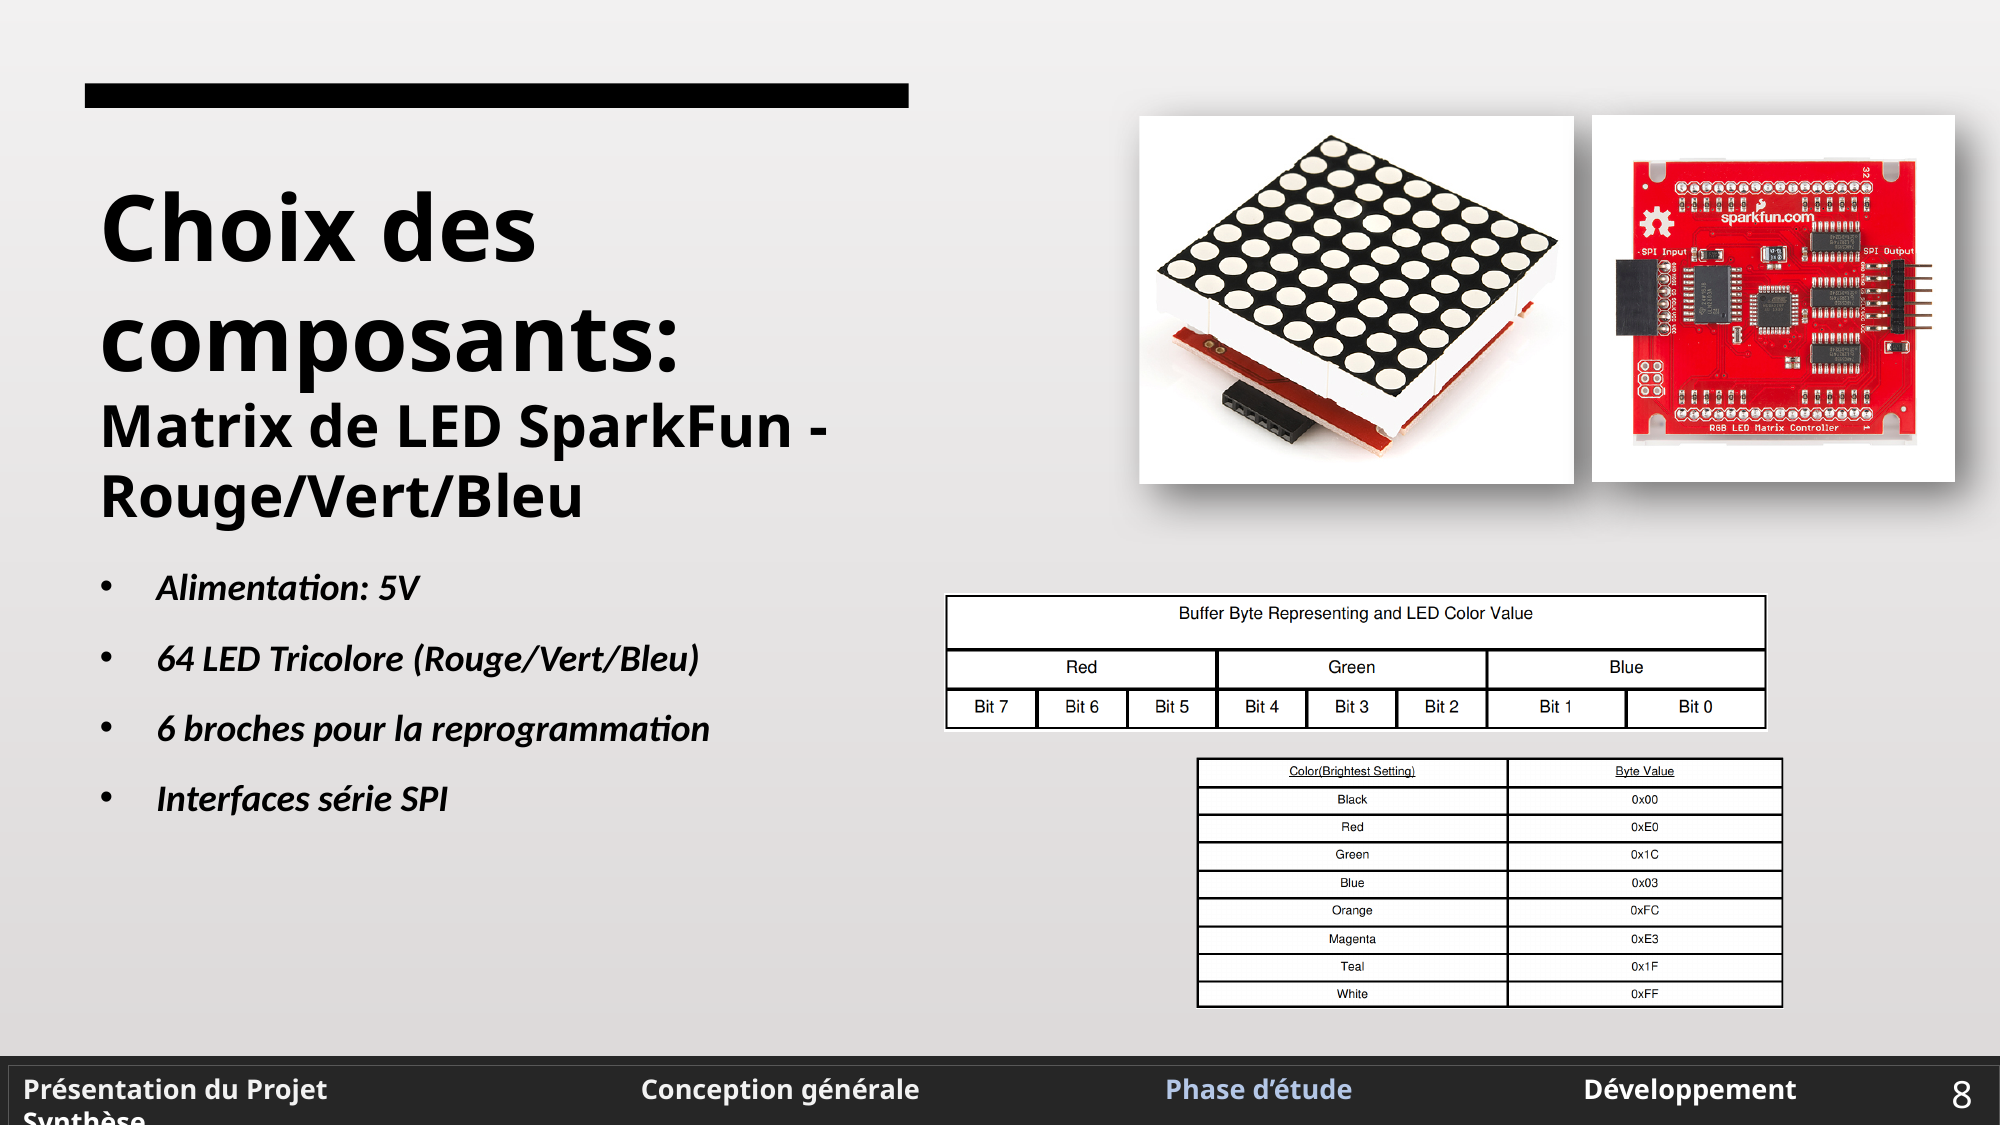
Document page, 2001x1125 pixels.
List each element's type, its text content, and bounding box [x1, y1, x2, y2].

picture [1139, 116, 1574, 484]
picture [1592, 115, 1955, 482]
list Alimentation: 5V 64 LED Tricolore (Rouge/Vert/Bleu) 6 broches pour la reprogrammation Interfaces série SPI [84, 551, 1068, 963]
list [944, 593, 1768, 732]
picture [1196, 757, 1784, 1009]
title Choix des composants: Matrix de LED SparkFun - Rouge/Vert/Bleu [84, 162, 1108, 533]
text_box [0, 1056, 2000, 1125]
